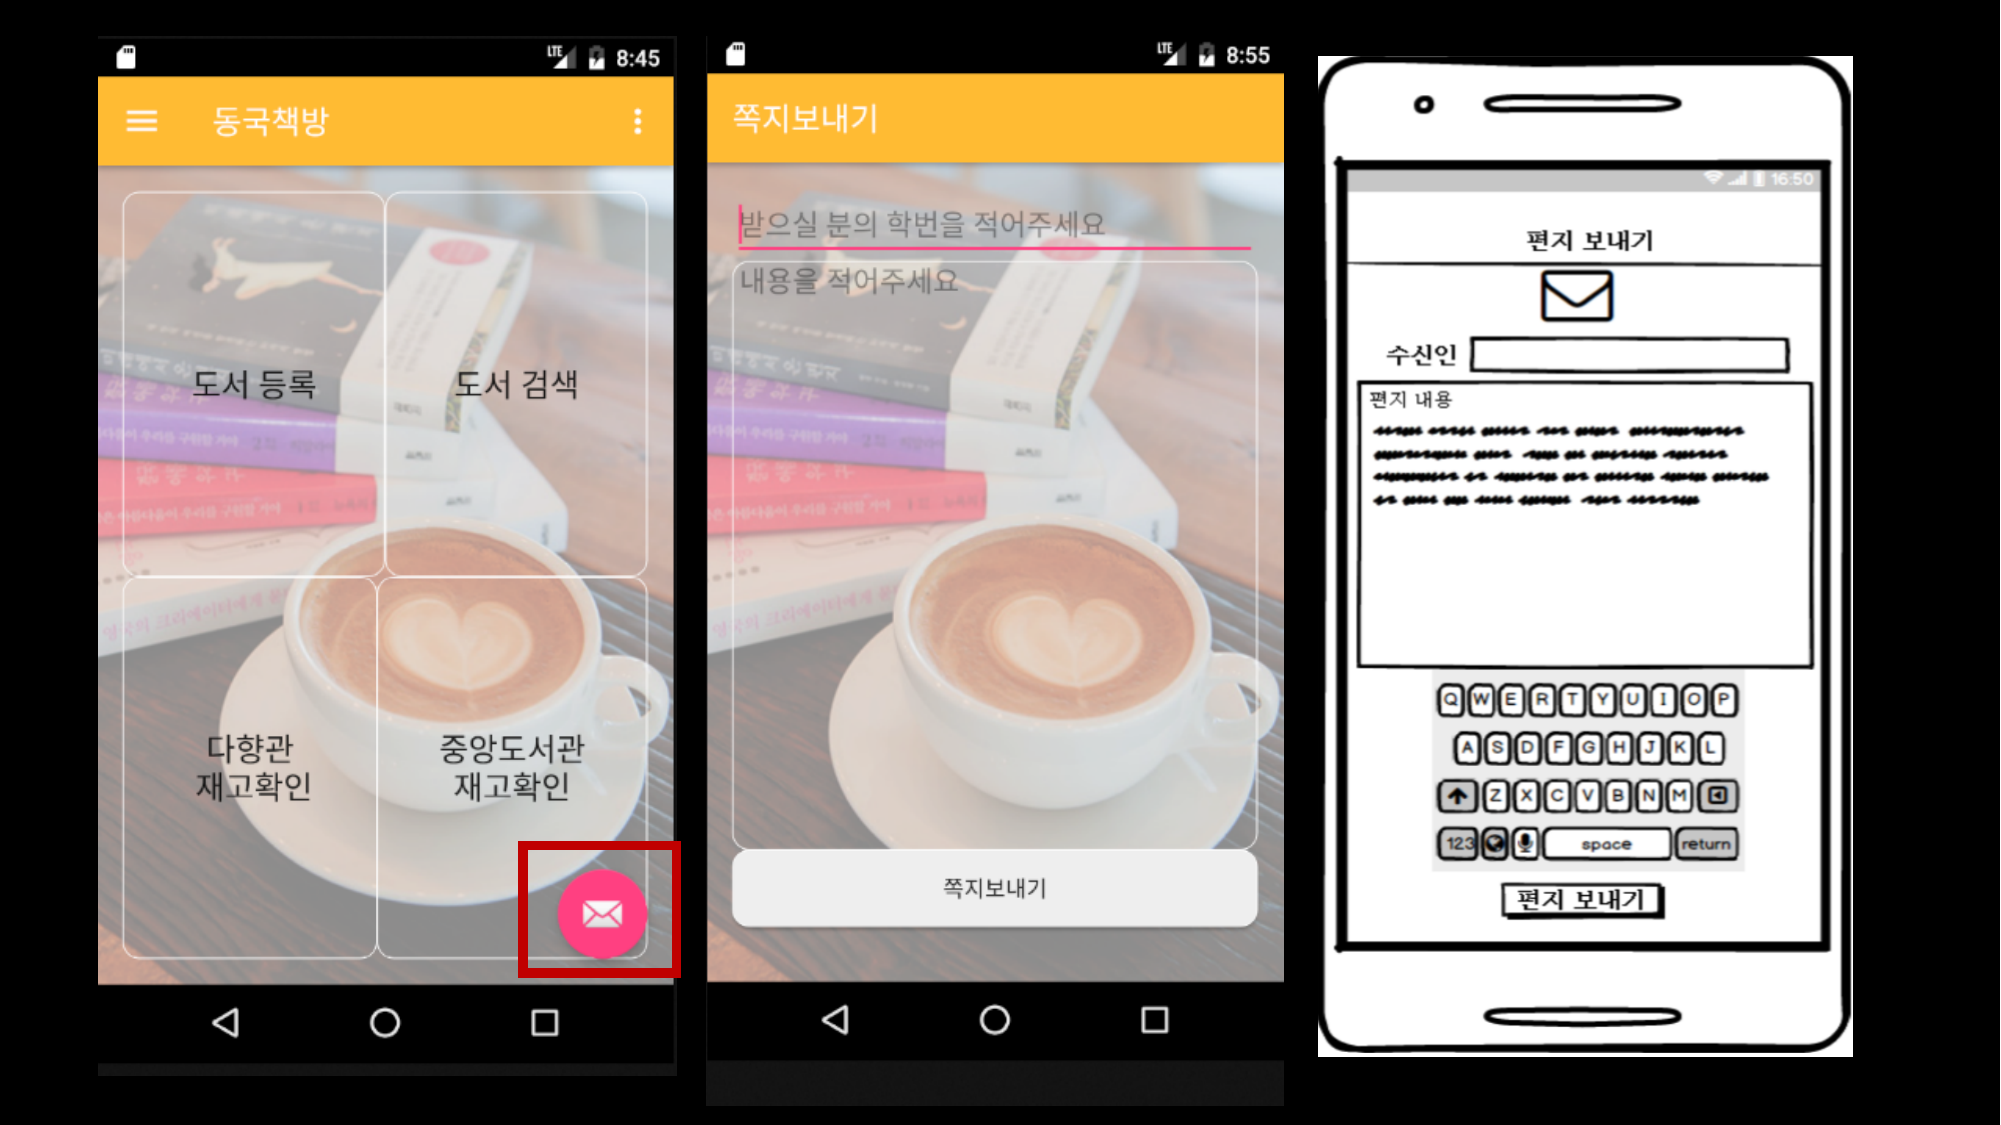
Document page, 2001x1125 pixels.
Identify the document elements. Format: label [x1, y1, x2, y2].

picture [706, 36, 1284, 1106]
picture [1318, 56, 1853, 1057]
picture [98, 36, 677, 1076]
